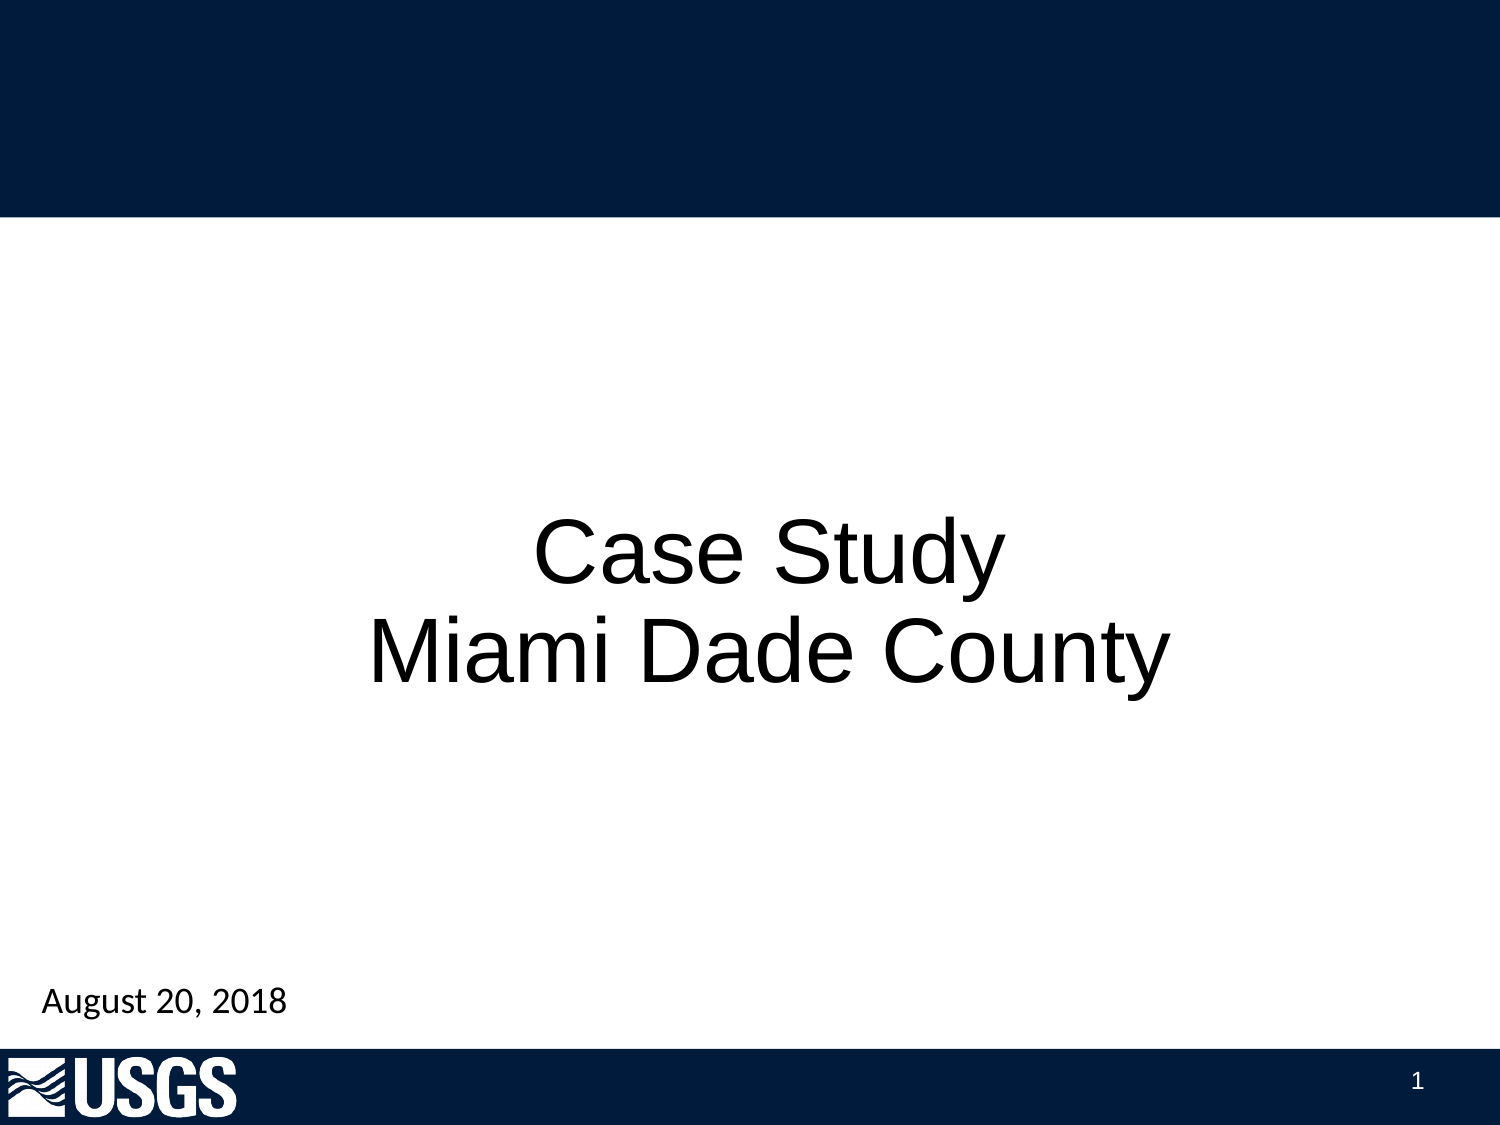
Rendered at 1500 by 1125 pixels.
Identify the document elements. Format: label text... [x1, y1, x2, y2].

text_box August 20, 2018 [26, 968, 363, 1029]
title Case Study Miami Dade County [123, 494, 1417, 712]
slide_number 1 [1396, 1057, 1500, 1117]
